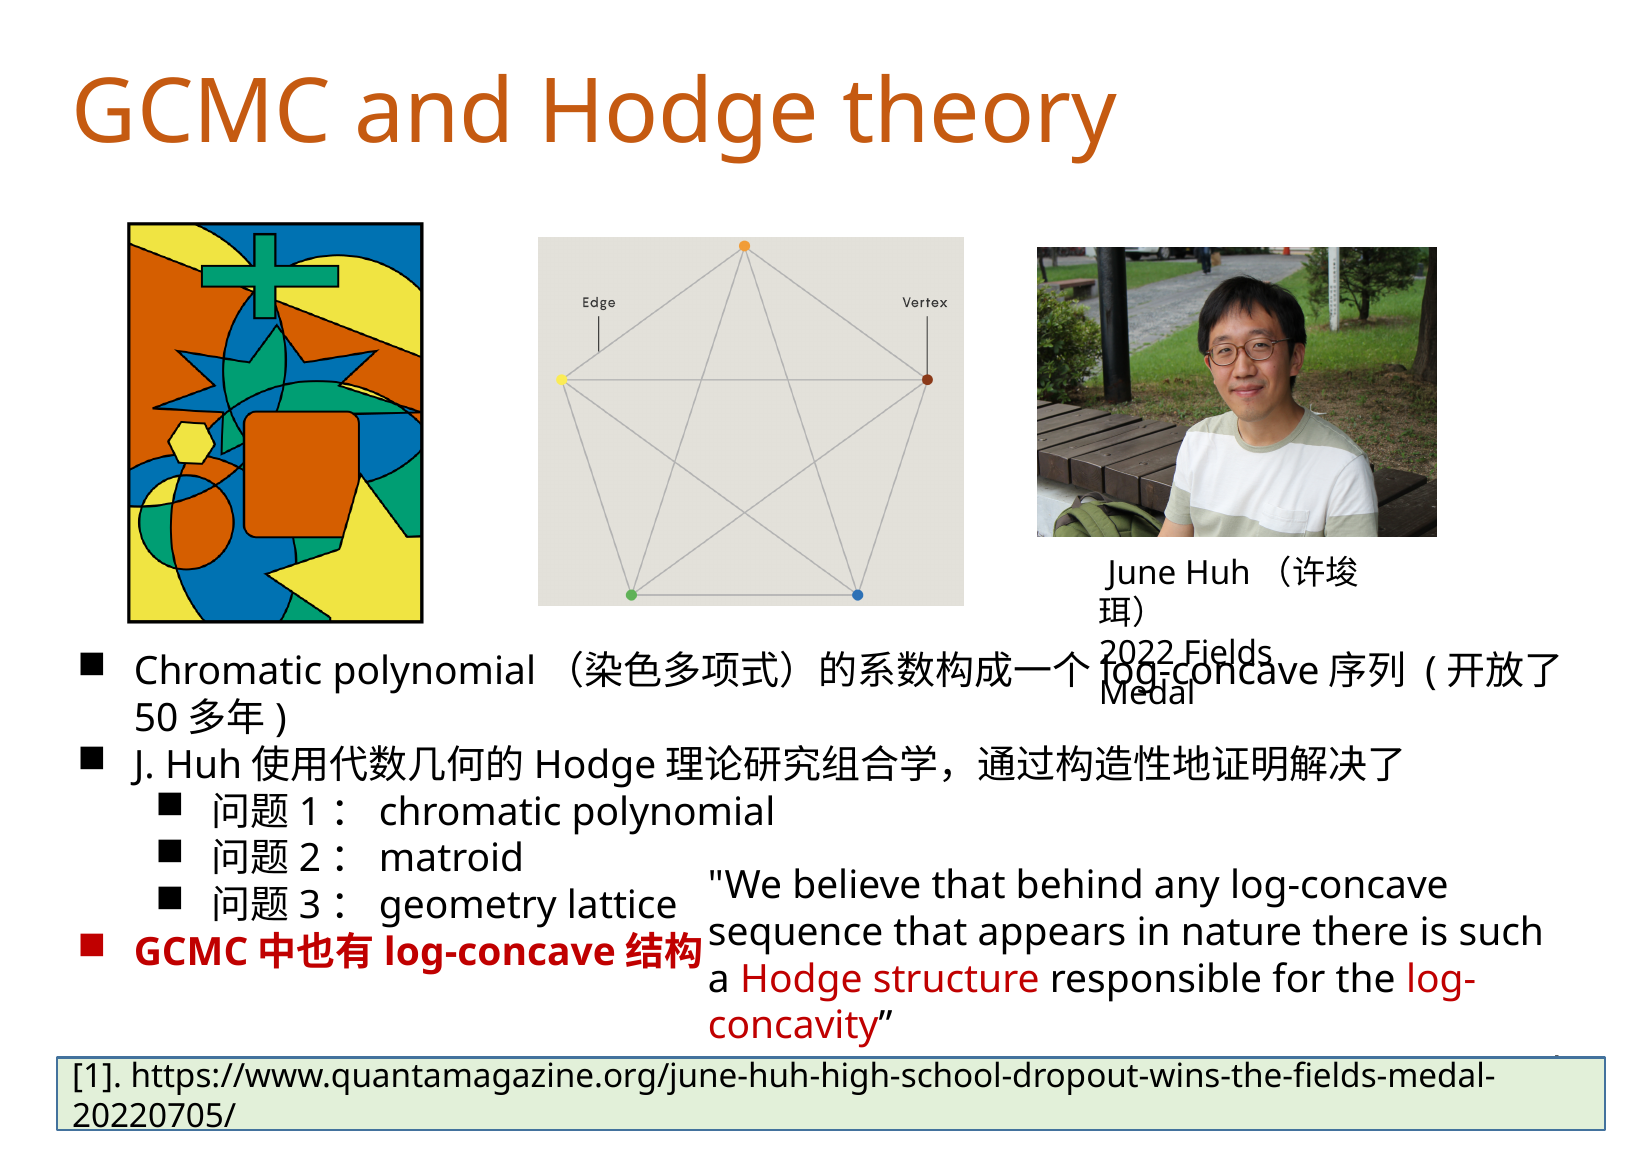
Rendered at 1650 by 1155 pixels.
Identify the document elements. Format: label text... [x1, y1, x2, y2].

text_box [1]. https://www.quantamagazine.org/june-huh-high-school-dropout-wins-the-fields-medal-20220705/ [56, 1056, 1606, 1131]
text_box GCMC and Hodge theory [57, 45, 1496, 221]
picture [538, 237, 964, 606]
text_box "We believe that behind any log-concave sequence that appears in nature there is such a Hodge structure responsible for the log-concavity” June Huh [693, 852, 1591, 1056]
text_box Chromatic polynomial（染色多项式）的系数构成一个log-concave序列 (开放了50多年) J. Huh使用代数几何的Hodge理论研究组合学，通过构造性地证明解决了 问题1：chromatic polynomial 问题2：matroid 问题3：geometry lattice GCMC中也有log-concave结构 [62, 638, 1588, 981]
picture [1037, 247, 1437, 537]
text_box June Huh（许埈珥） 2022 Fields Medal [1084, 543, 1391, 638]
picture [118, 213, 432, 632]
